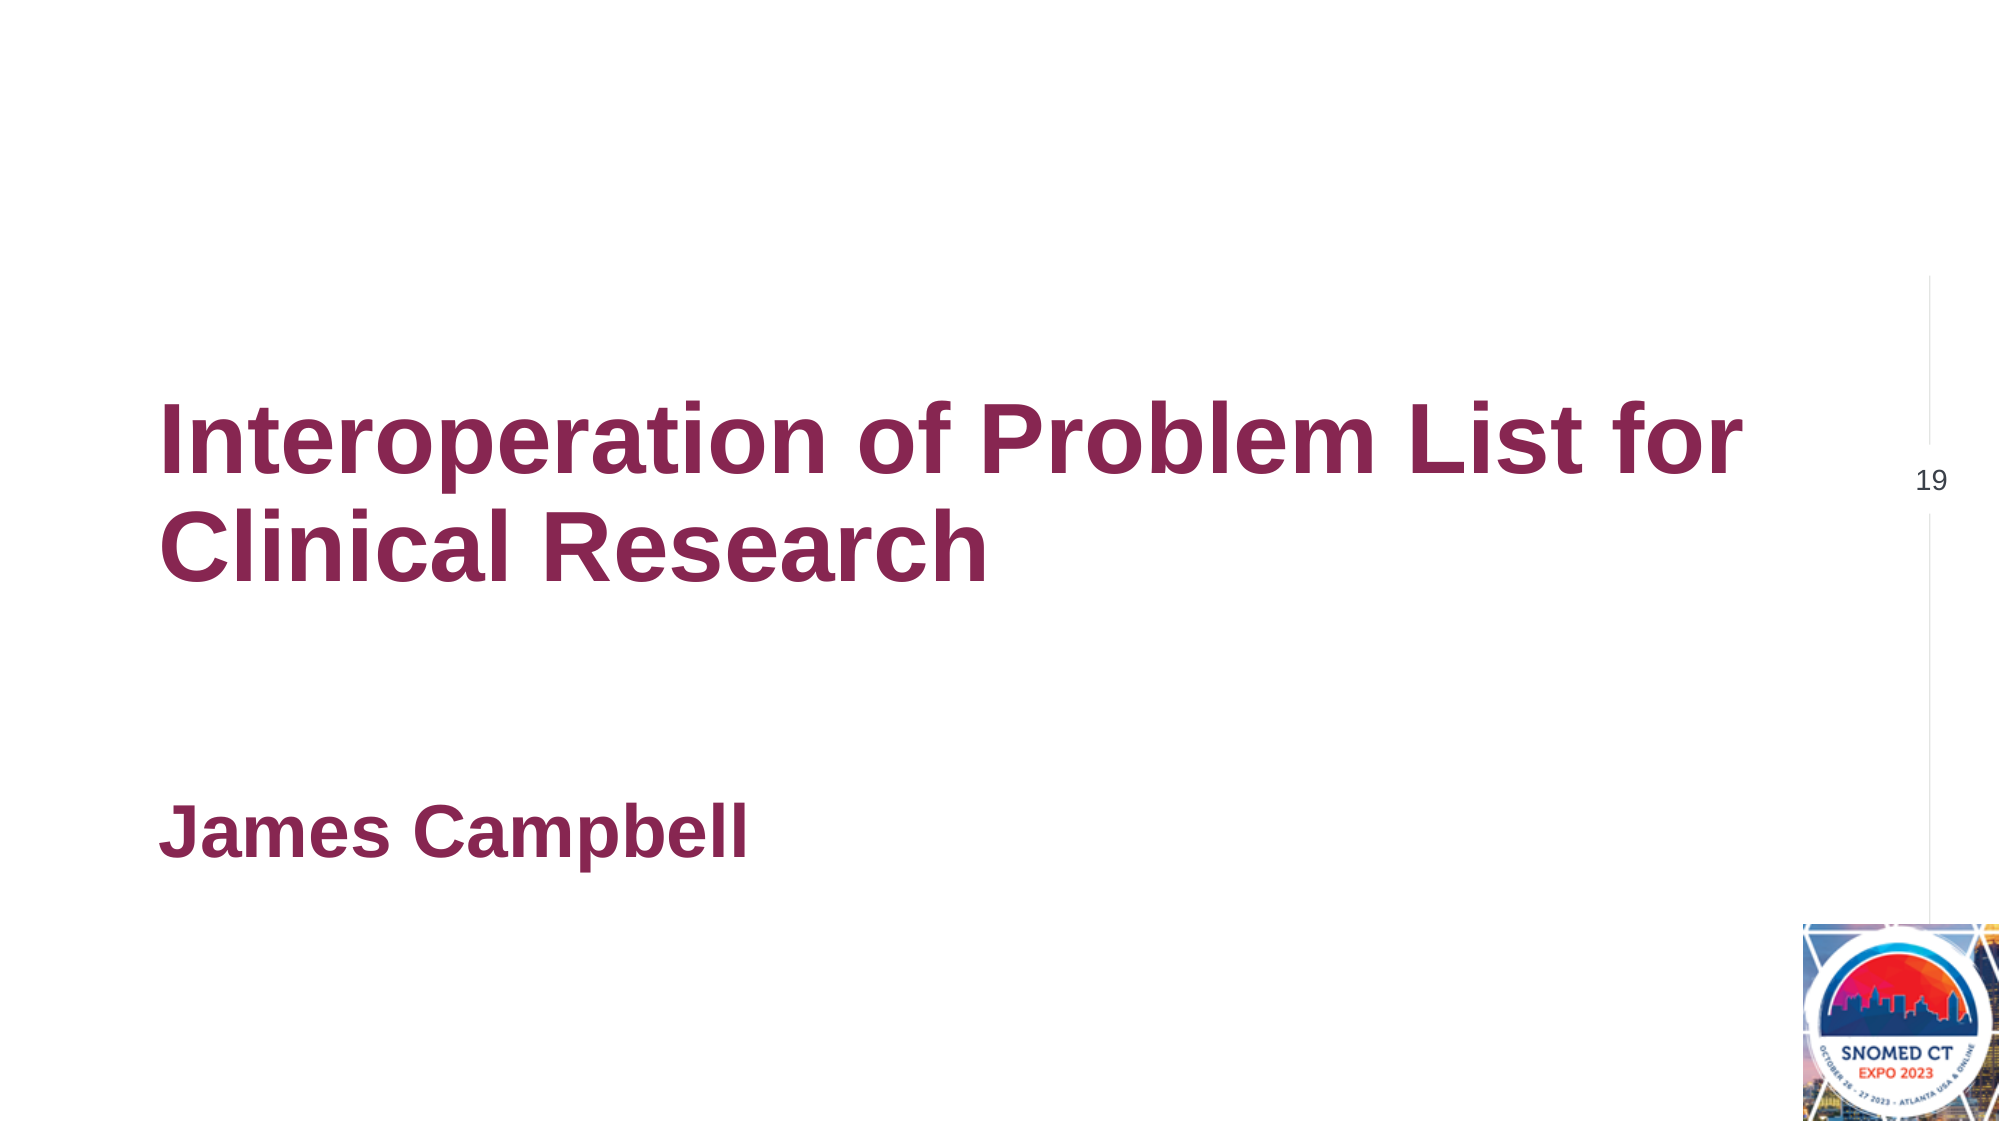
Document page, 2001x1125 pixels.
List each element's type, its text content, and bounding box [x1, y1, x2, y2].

title Interoperation of Problem List for Clinical Research James Campbell [143, 42, 1847, 889]
picture [1803, 924, 2000, 1125]
